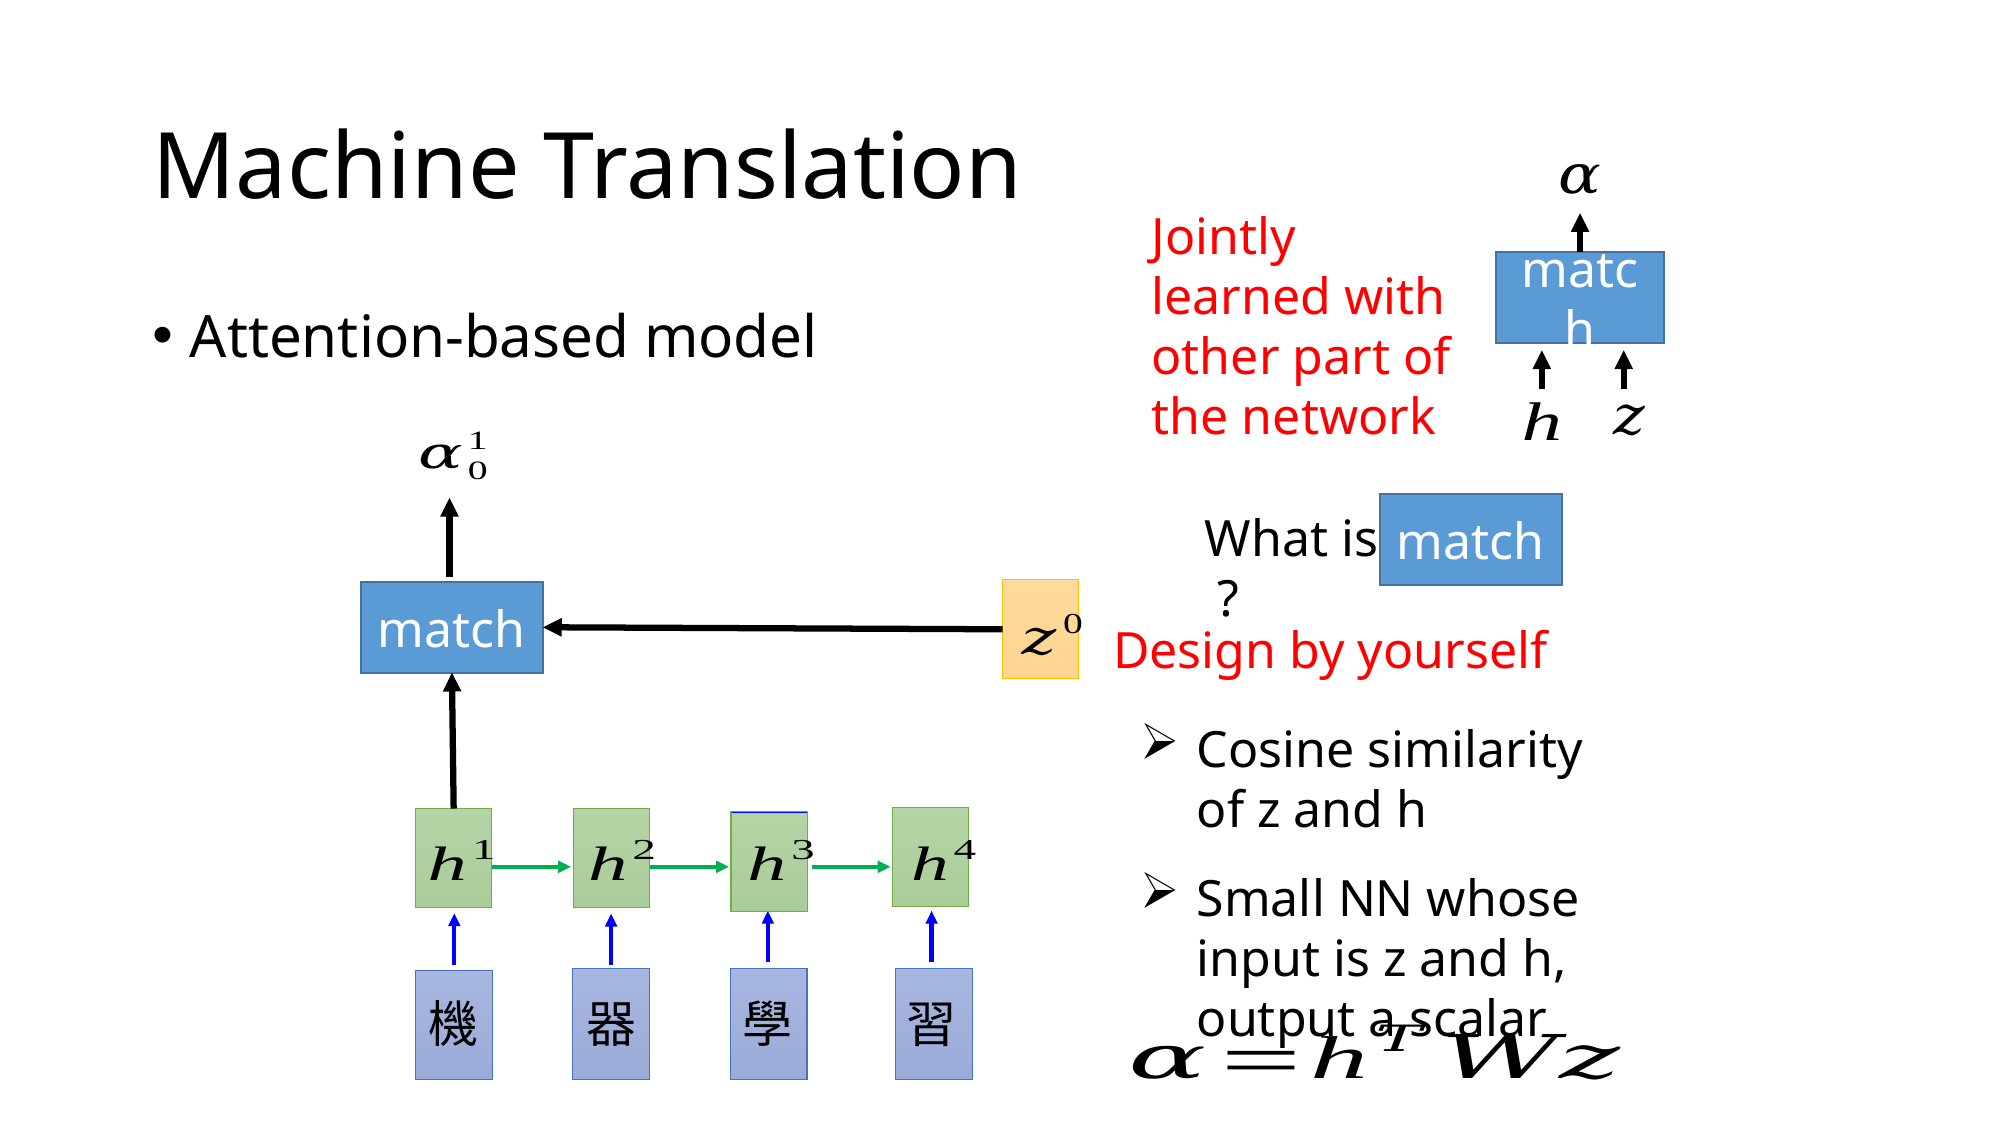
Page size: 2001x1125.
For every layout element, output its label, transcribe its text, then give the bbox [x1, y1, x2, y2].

text_box Jointly learned with other part of the network [1136, 197, 1493, 452]
text_box Design by yourself [1098, 611, 1563, 686]
list Attention-based model [137, 299, 1863, 1014]
text_box Small NN whose input is z and h, output a scalar [1125, 859, 1727, 1055]
text_box Cosine similarity of z and h [1125, 709, 1625, 845]
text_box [402, 807, 984, 1080]
title Machine Translation [137, 59, 1863, 278]
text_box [1002, 579, 1082, 679]
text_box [1189, 494, 1647, 635]
text_box match [360, 581, 544, 674]
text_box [1496, 145, 1664, 454]
